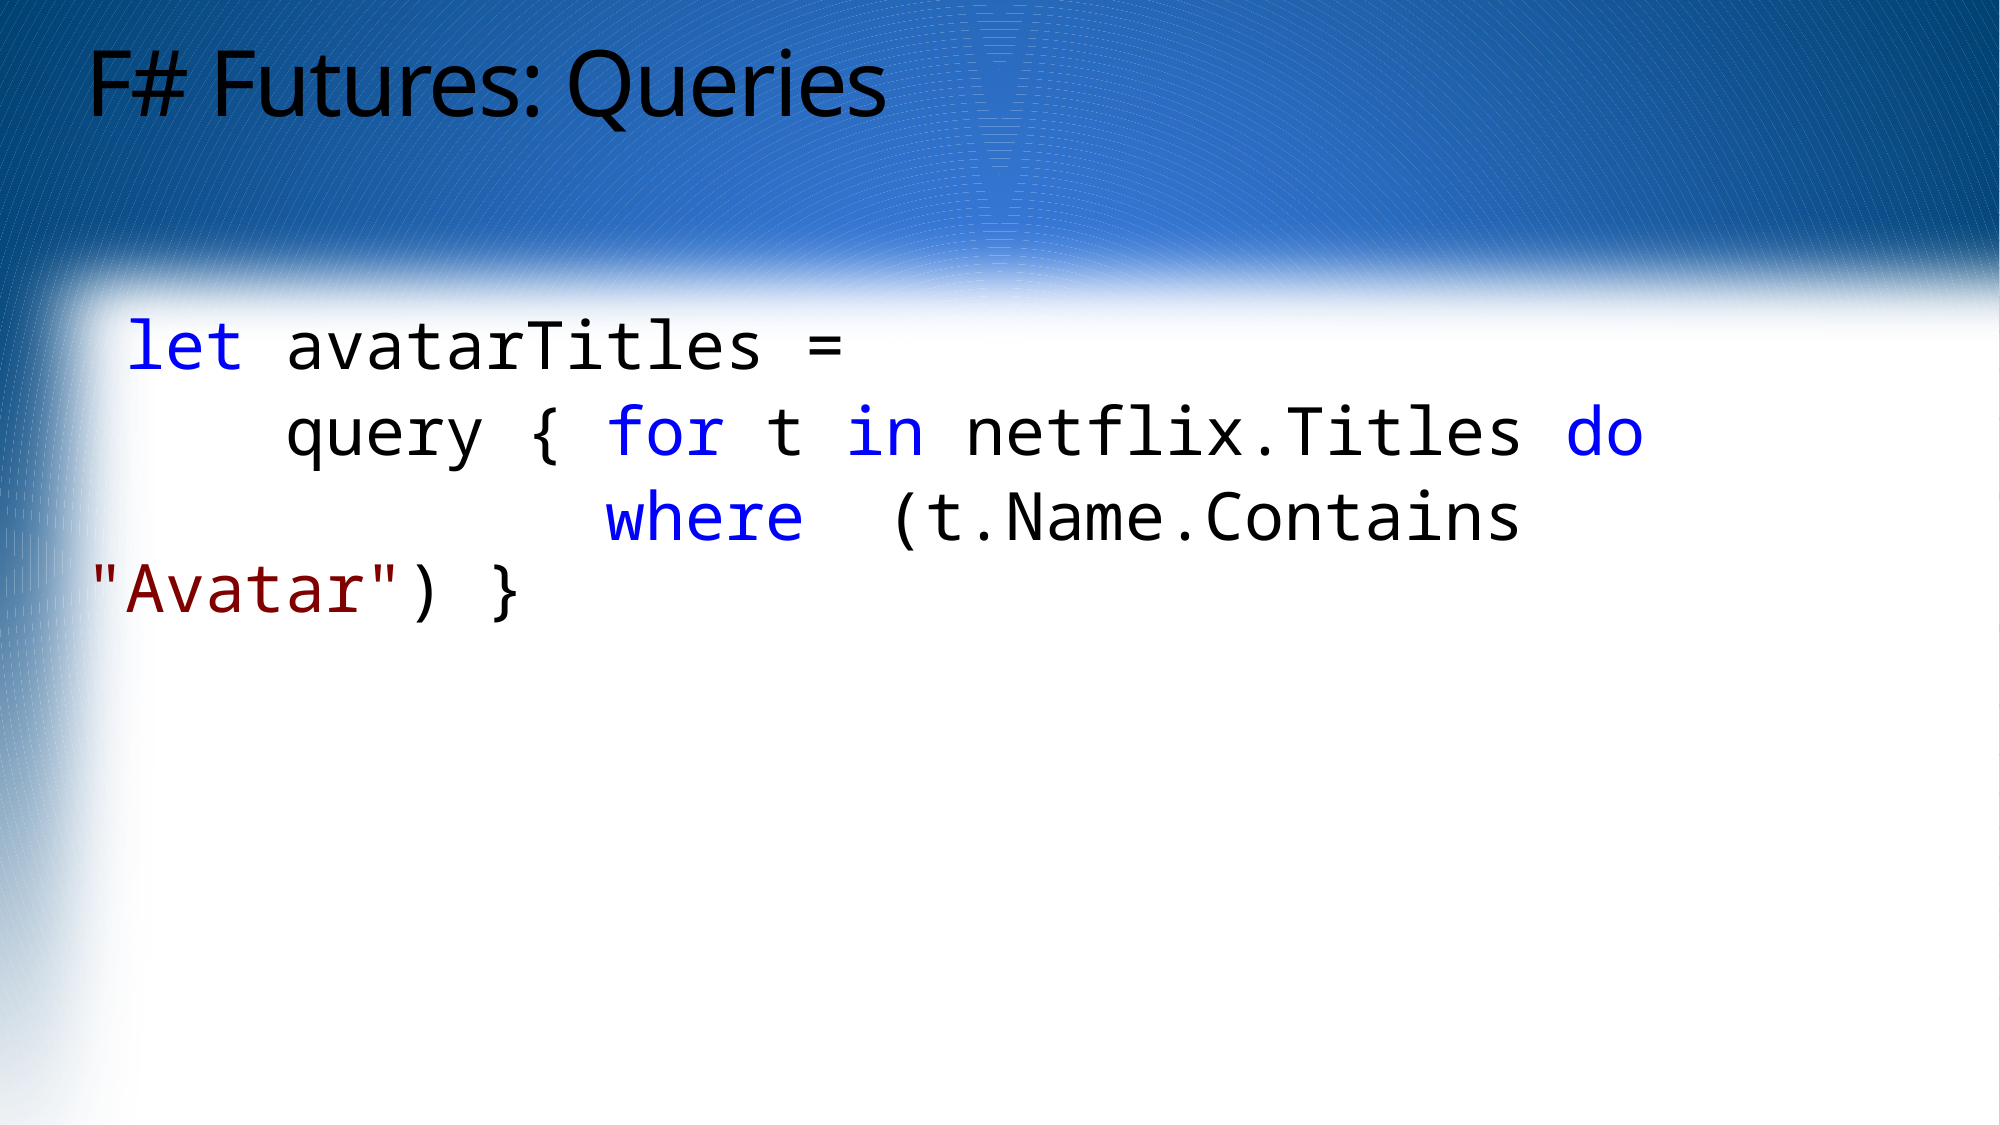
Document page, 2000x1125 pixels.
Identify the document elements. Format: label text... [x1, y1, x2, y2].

picture [0, 213, 2000, 1125]
title F# Futures: Queries [85, 37, 1914, 138]
list let avatarTitles = query { for t in netflix.Titles do where (t.Name.Contains "Avatar") } [85, 312, 1914, 659]
